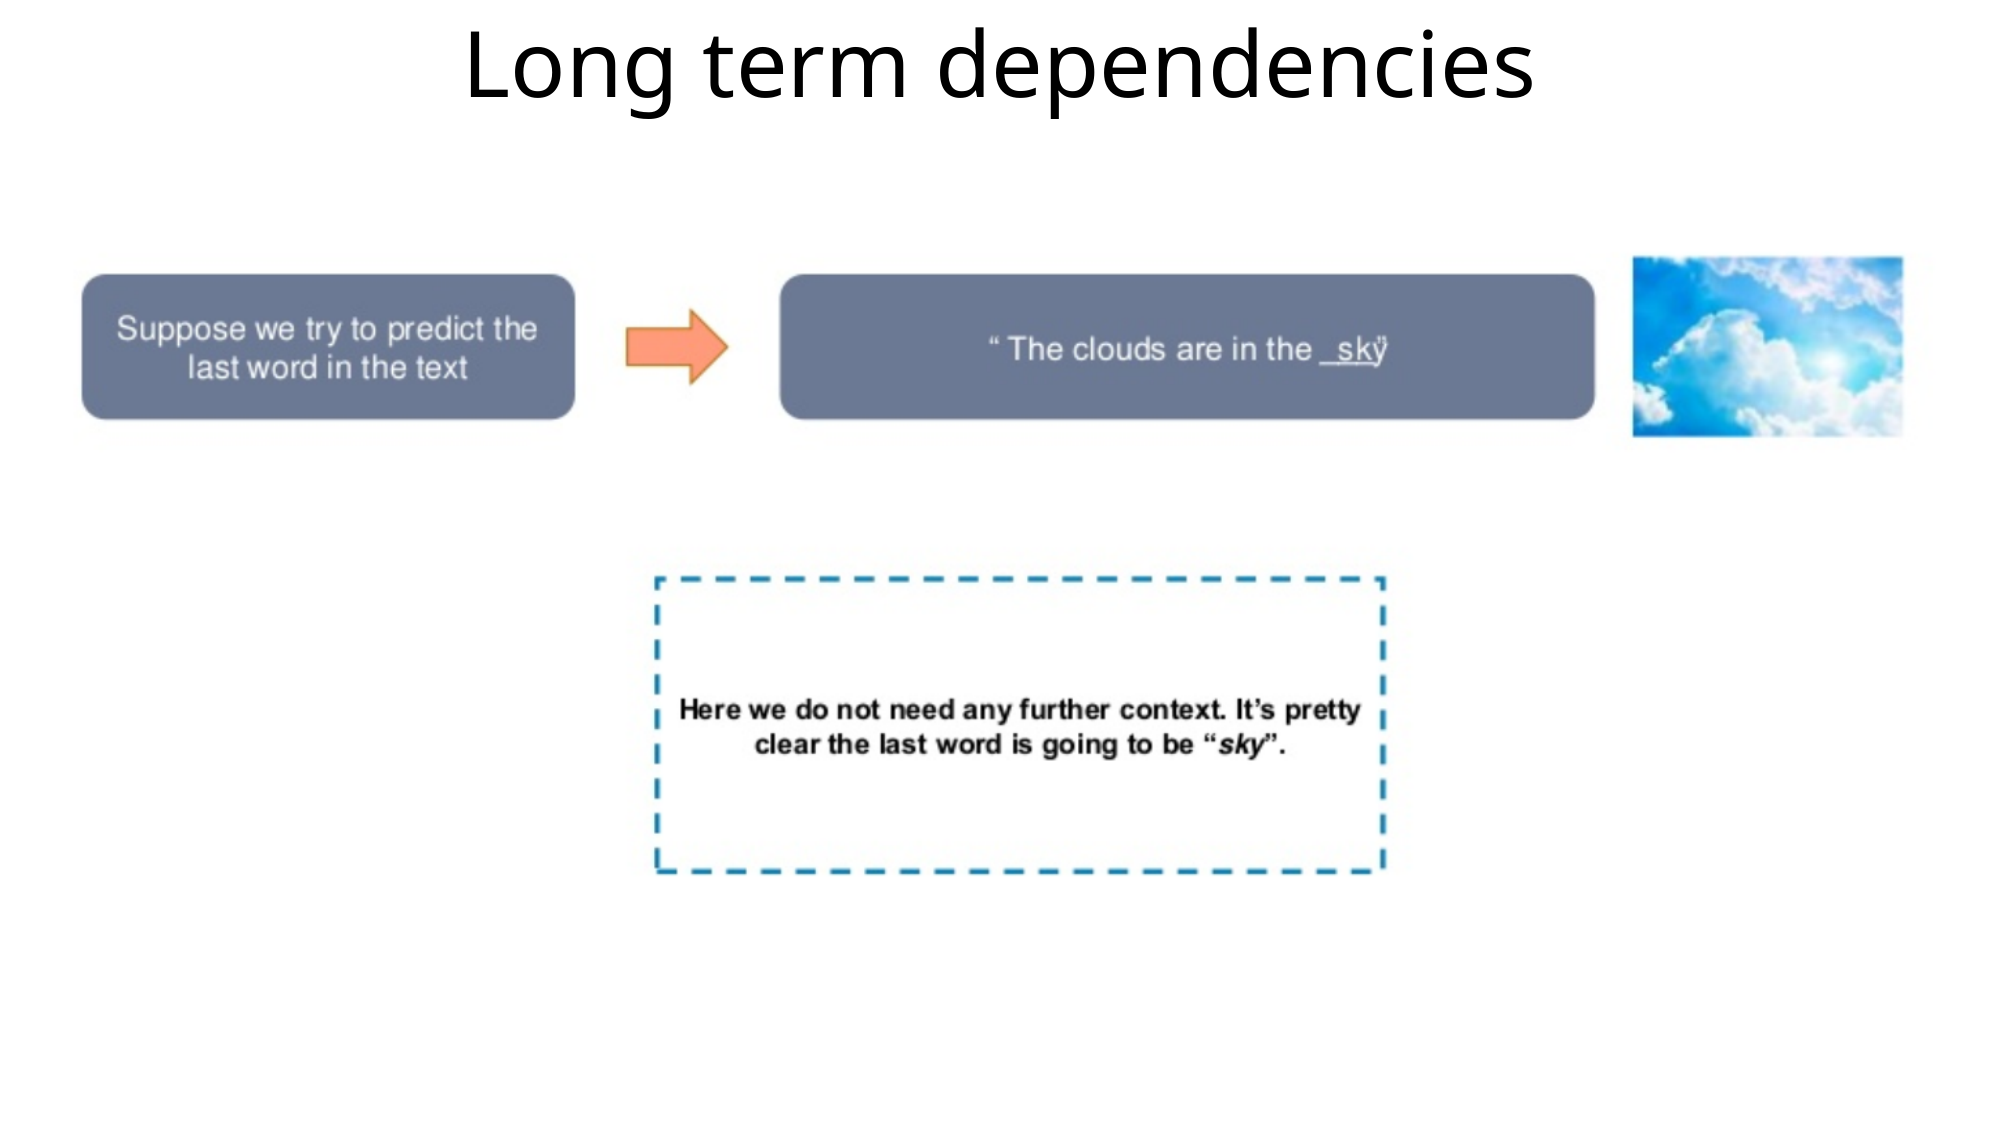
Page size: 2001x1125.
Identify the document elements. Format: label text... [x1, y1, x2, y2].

picture [62, 220, 1938, 916]
title Long term dependencies [0, 0, 2000, 137]
